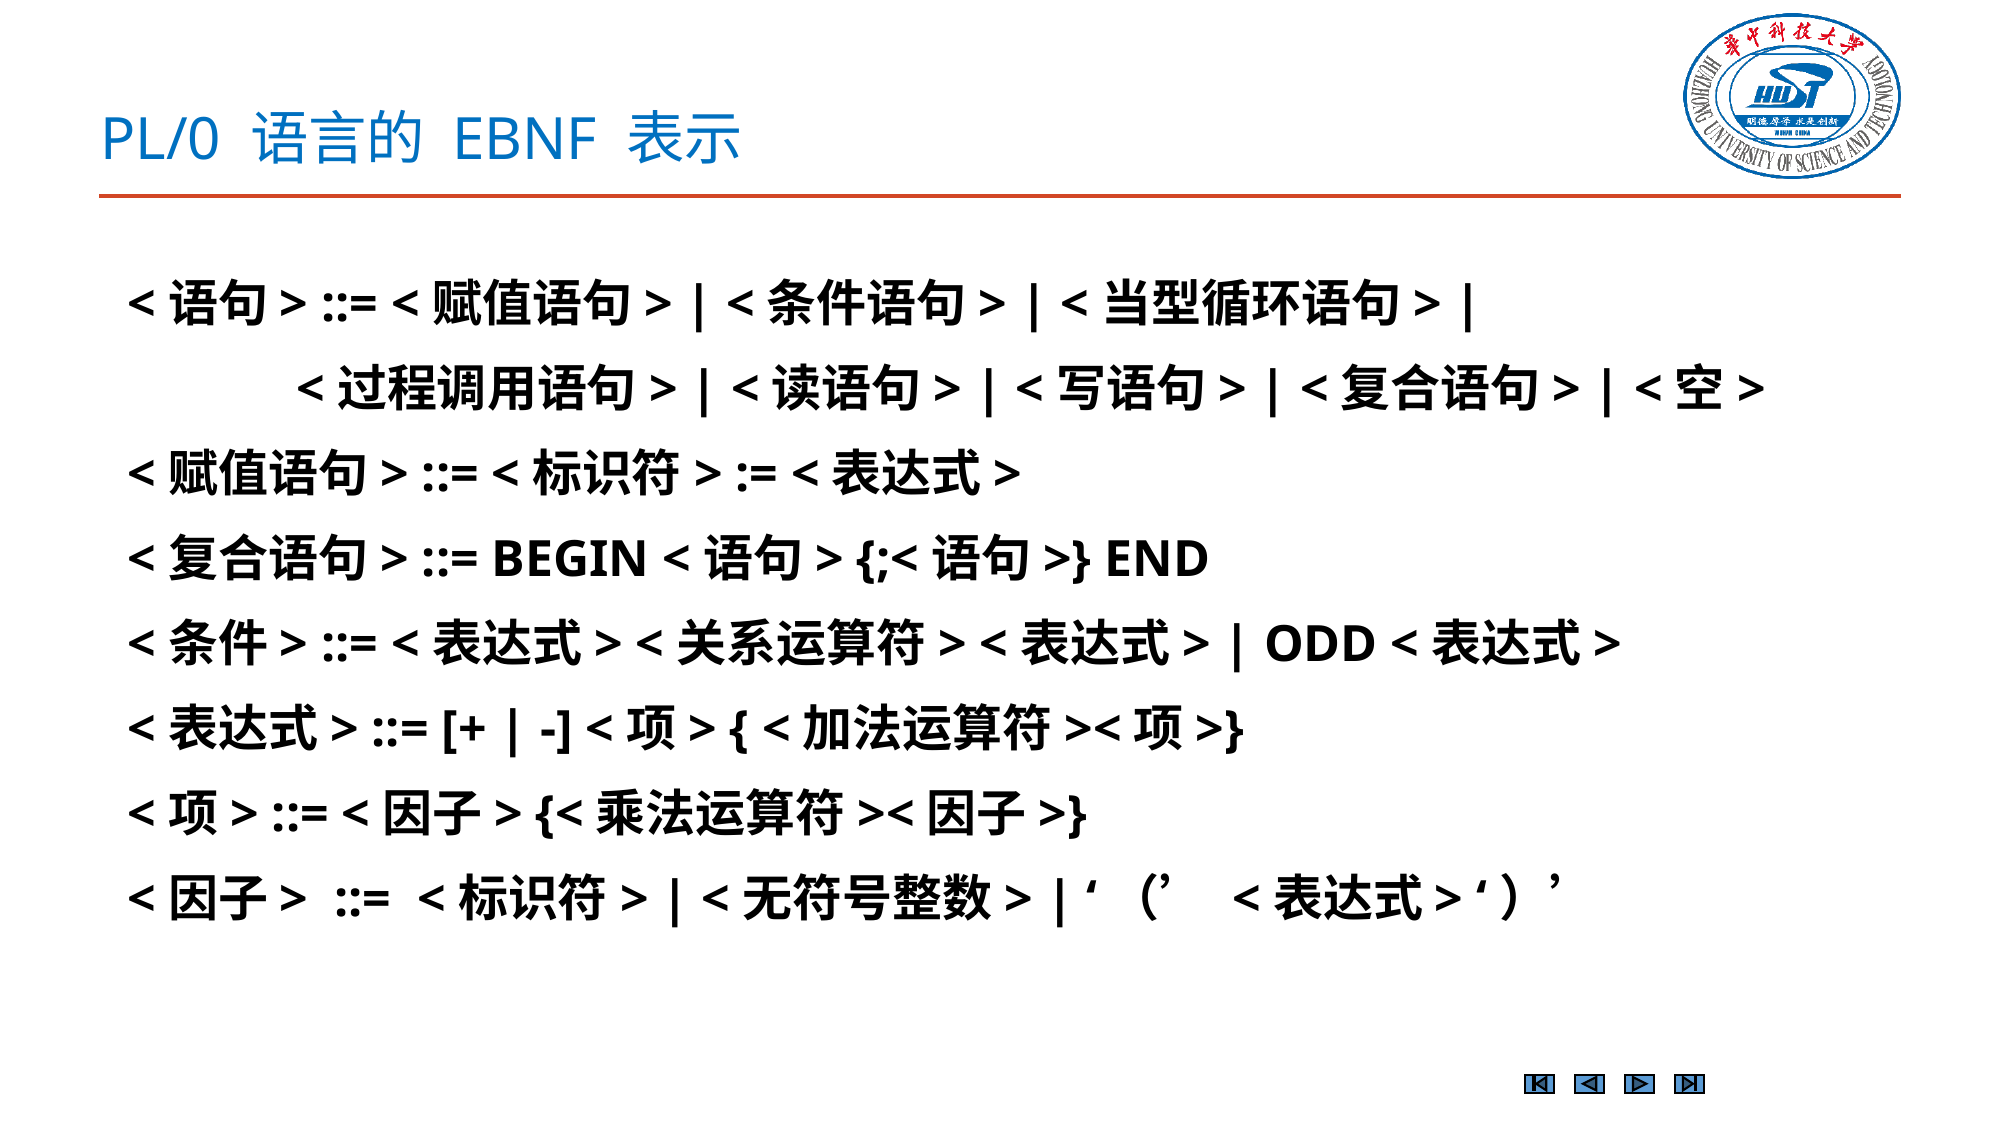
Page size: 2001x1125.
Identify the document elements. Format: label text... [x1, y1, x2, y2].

title PL/0 语言的 EBNF 表示 [85, 73, 1214, 179]
text_box <语句> ::= <赋值语句> | <条件语句> | <当型循环语句> | <过程调用语句> | <读语句> | <写语句> | <复合语句> | <空> <赋值语句> ::= <标识符> := <表达式> <复合语句> ::= BEGIN <语句> {;<语句>} END <条件> ::= <表达式> <关系运算符> <表达式> | ODD <表达式> <表达式> ::= [+ | -] <项> { <加法运算符><项>} <项> ::= <因子> {<乘法运算符><因子>} <因子> ::= <标识符> | <无符号整数> | ‘（’ <表达式> ‘）’ [112, 249, 1782, 935]
text_box [1524, 1074, 1555, 1093]
text_box [1624, 1074, 1655, 1093]
picture [1683, 13, 1901, 179]
text_box [1674, 1074, 1705, 1093]
text_box [1574, 1074, 1605, 1093]
